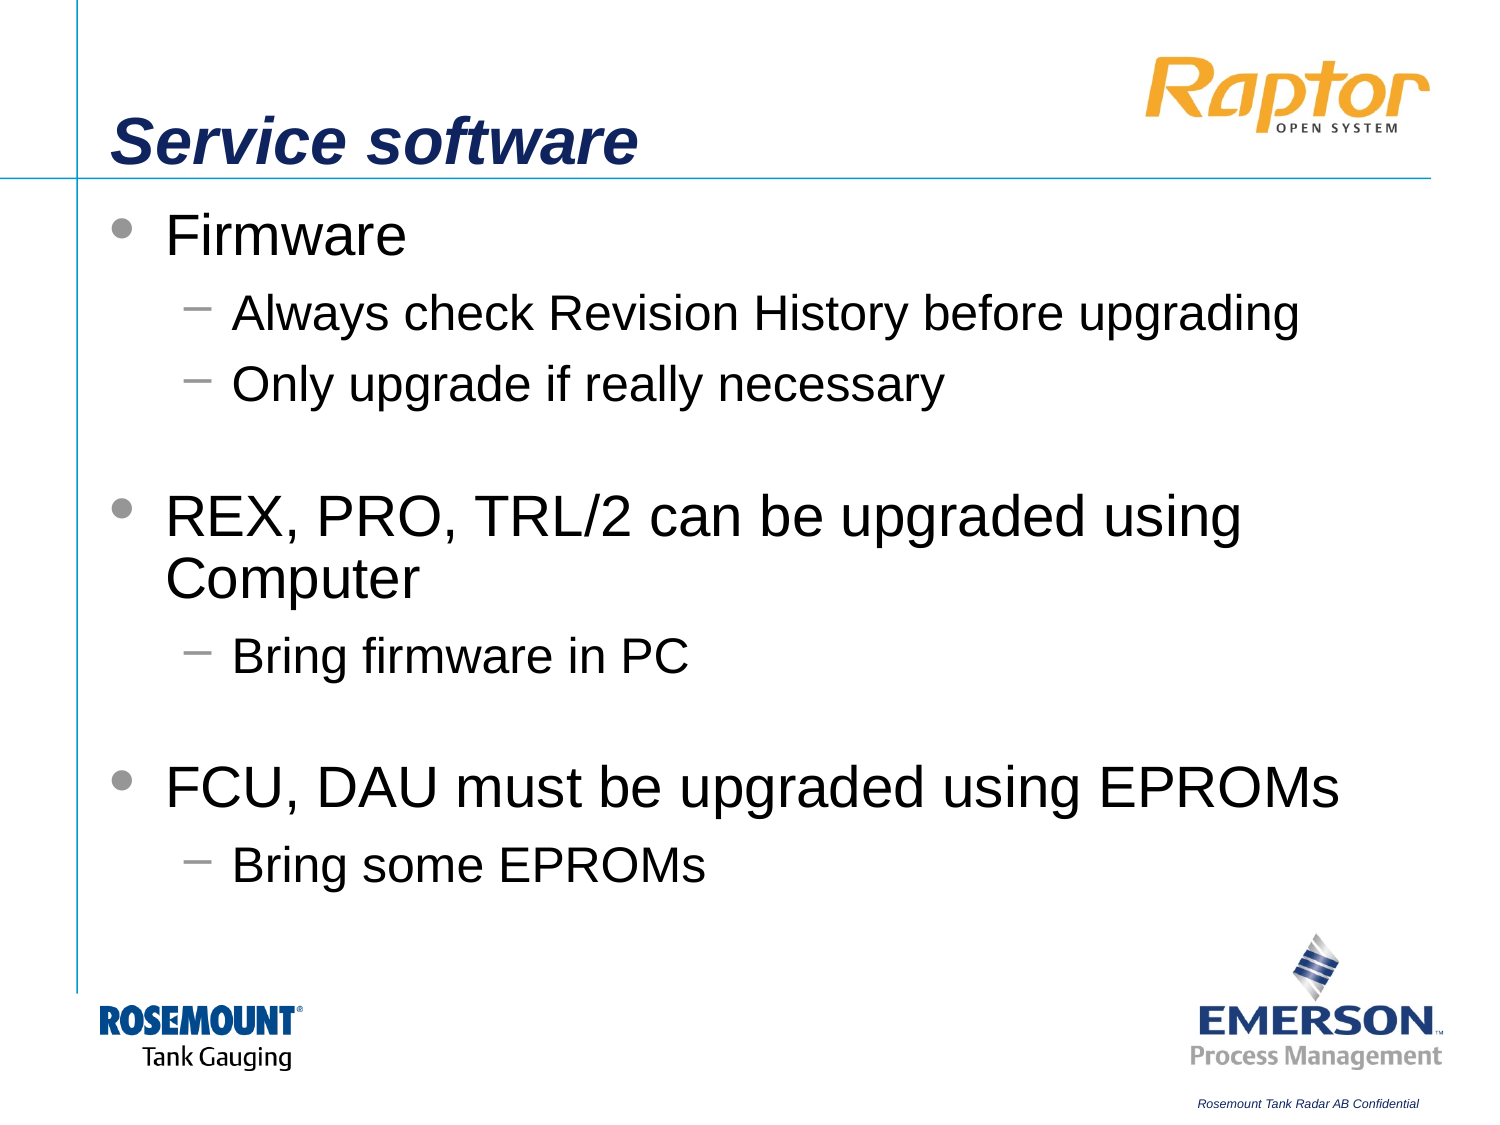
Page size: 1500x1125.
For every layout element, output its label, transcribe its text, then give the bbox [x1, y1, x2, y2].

picture [1139, 54, 1436, 135]
list Firmware Always check Revision History before upgrading Only upgrade if really necessary REX, PRO, TRL/2 can be upgraded using Computer Bring firmware in PC FCU, DAU must be upgraded using EPROMs Bring some EPROMs [93, 197, 1463, 944]
picture [1173, 944, 1461, 1098]
picture [100, 1005, 303, 1071]
title Service software [95, 66, 1342, 186]
